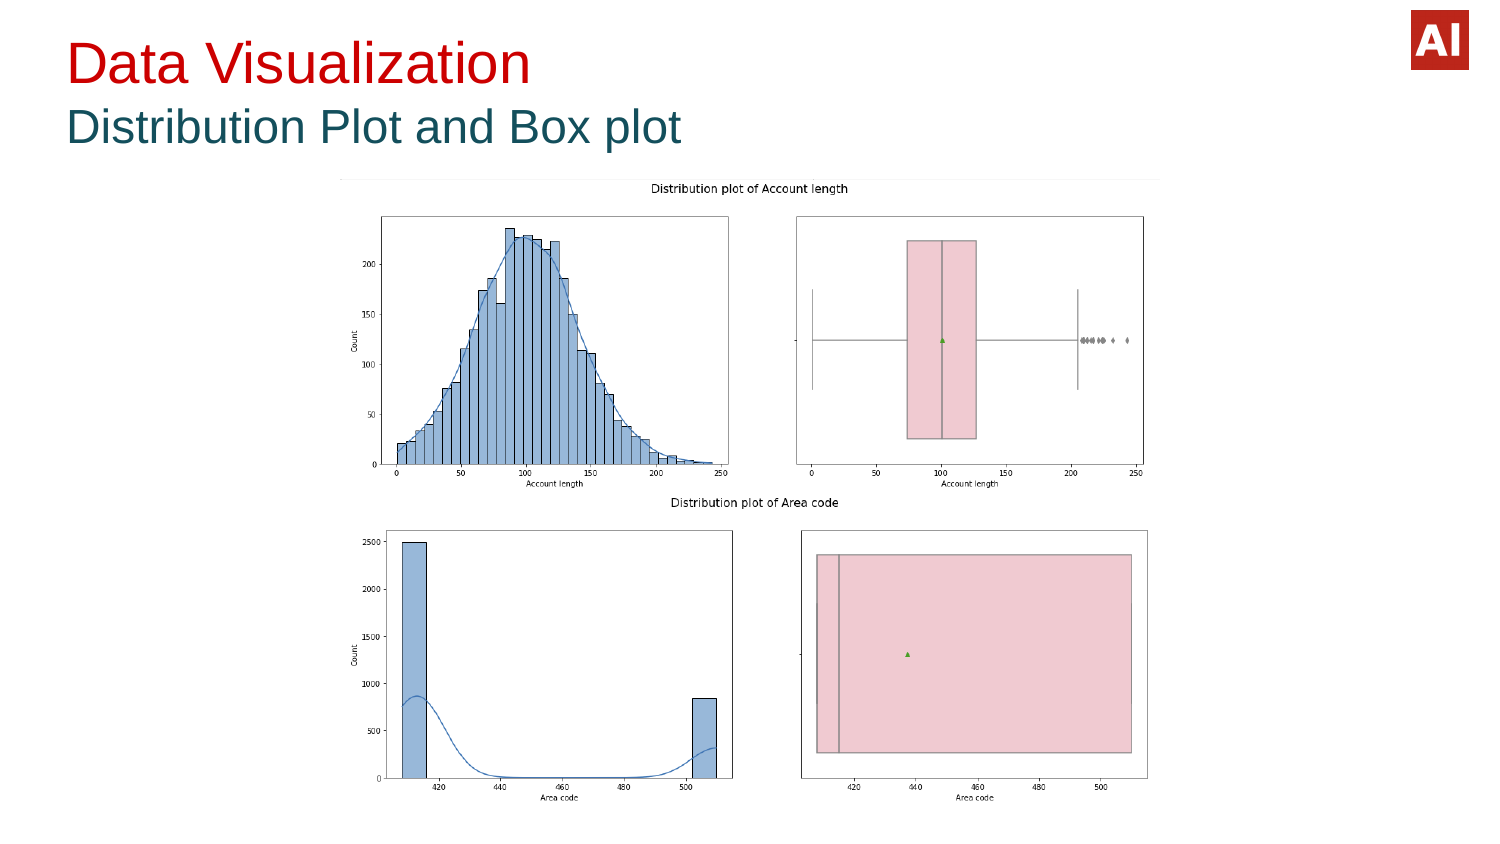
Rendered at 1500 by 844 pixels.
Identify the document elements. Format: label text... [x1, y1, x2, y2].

picture [1449, 10, 1469, 70]
title Data Visualization Distribution Plot and Box plot [51, 10, 1449, 105]
picture [340, 179, 1160, 807]
